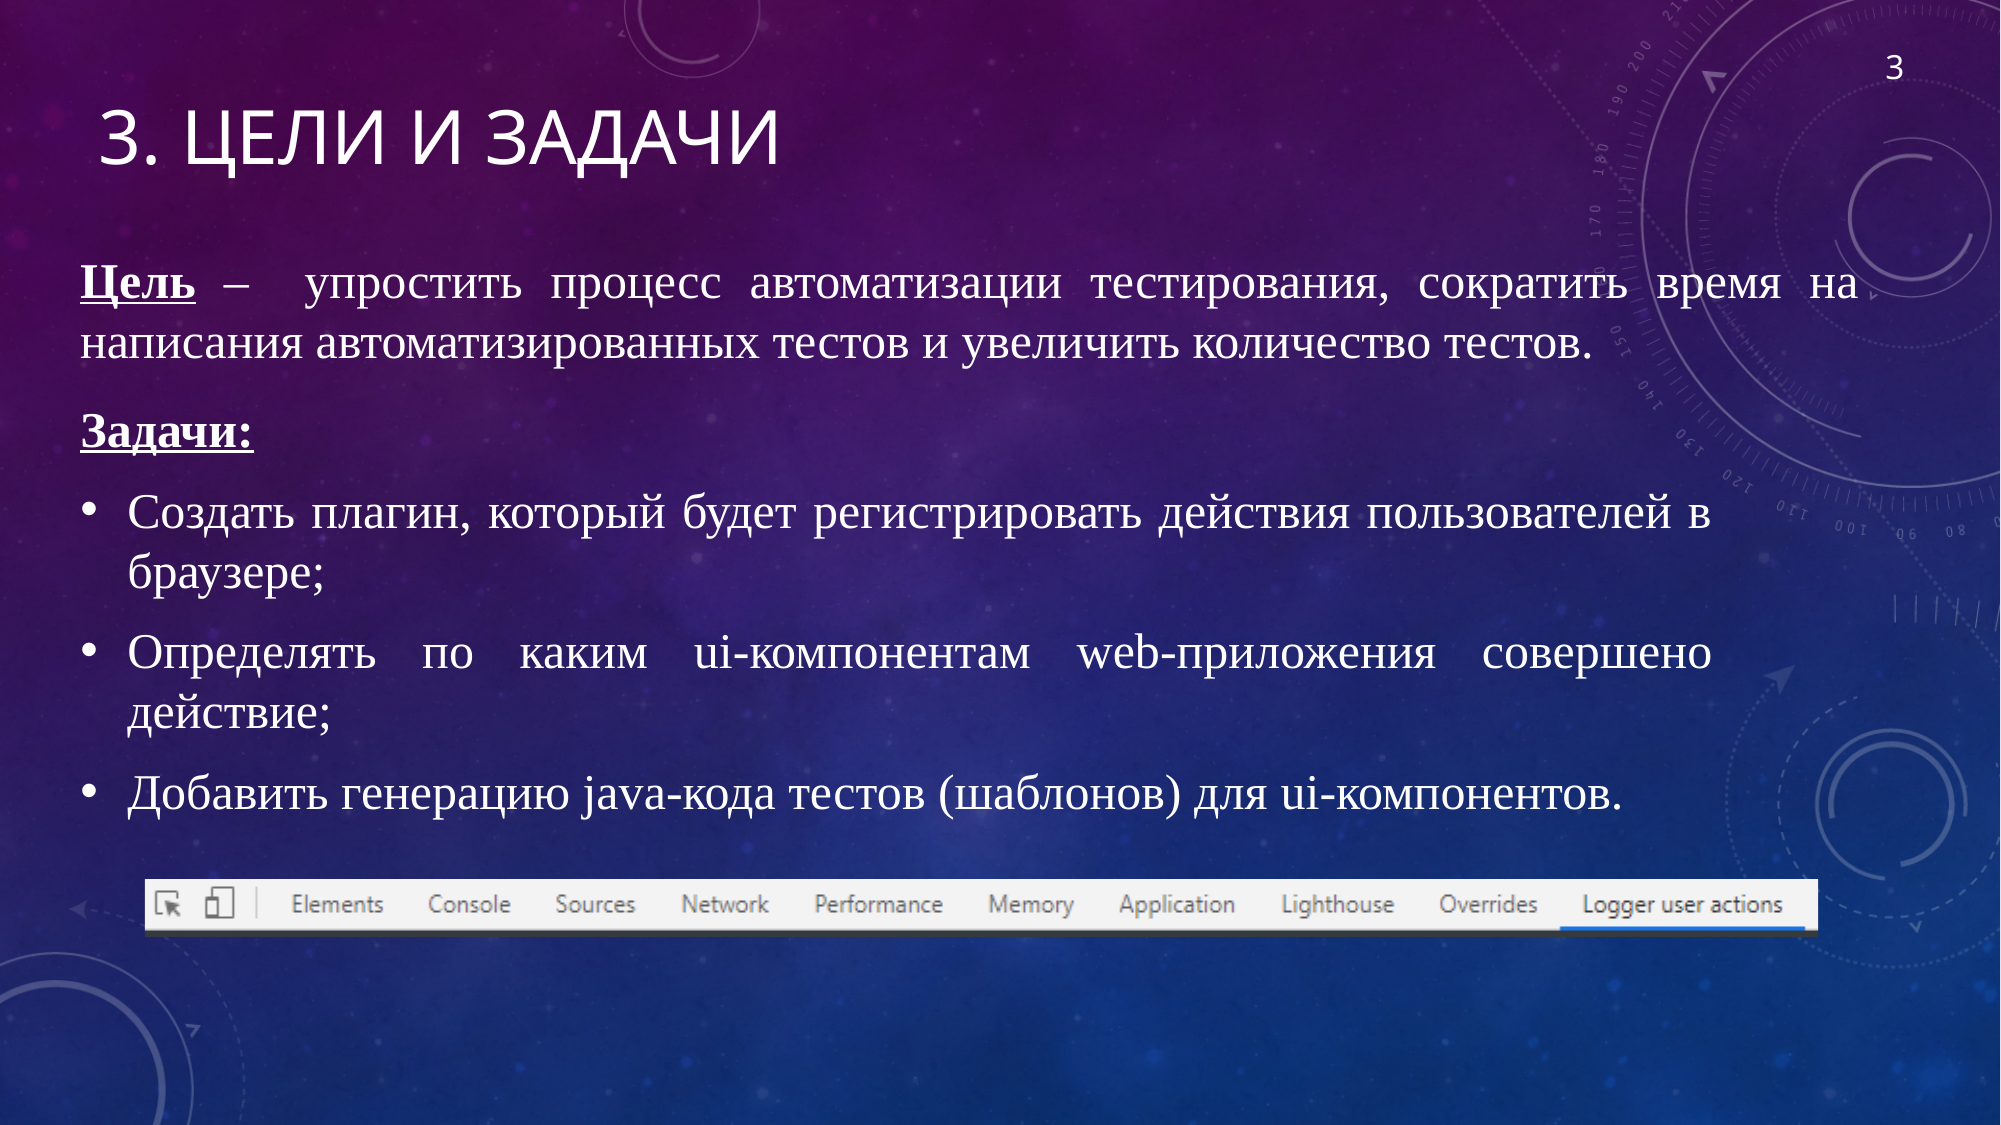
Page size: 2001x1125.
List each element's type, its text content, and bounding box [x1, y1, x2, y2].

title 3. Цели и задачи [83, 15, 1746, 241]
slide_number 3 [1828, 38, 1920, 100]
list Задачи: Создать плагин, который будет регистрировать действия пользователей в браузере; Определять по каким ui-компонентам web-приложения совершено действие; Добавить генерацию java-кода тестов (шаблонов) для ui-компонентов. [65, 376, 1728, 908]
picture [0, 0, 2001, 1125]
text_box Цель – упростить процесс автоматизации тестирования, сократить время на написания автоматизированных тестов и увеличить количество тестов. [65, 241, 1875, 376]
